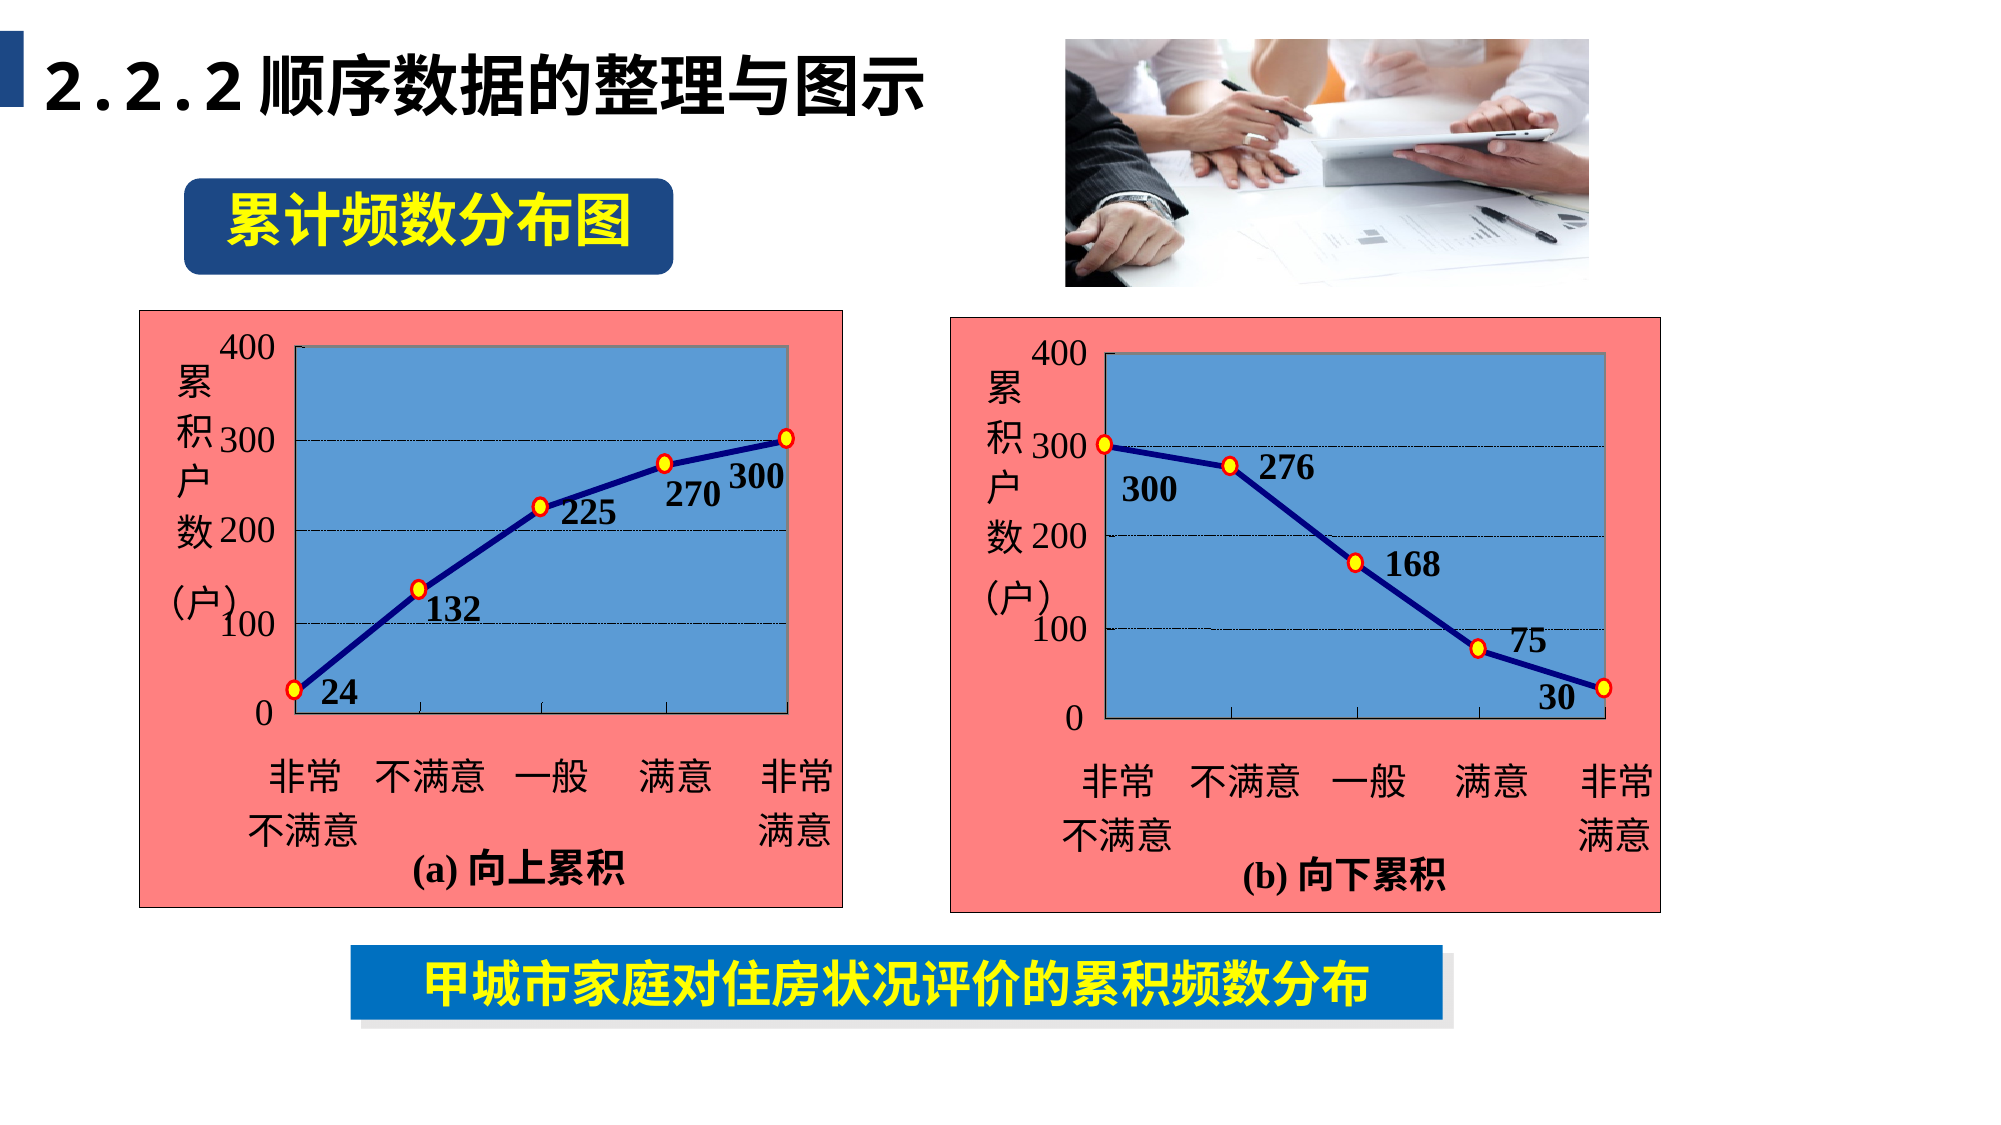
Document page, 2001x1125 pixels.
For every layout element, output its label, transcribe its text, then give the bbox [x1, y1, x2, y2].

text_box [139, 310, 843, 1001]
text_box 2.2.2顺序数据的整理与图示 [28, 36, 1031, 131]
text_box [950, 316, 1661, 1009]
text_box 累计频数分布图 [199, 176, 659, 261]
text_box [0, 30, 24, 107]
text_box [184, 178, 674, 275]
text_box 甲城市家庭对住房状况评价的累积频数分布 [350, 945, 1443, 1020]
picture [1065, 39, 1589, 287]
